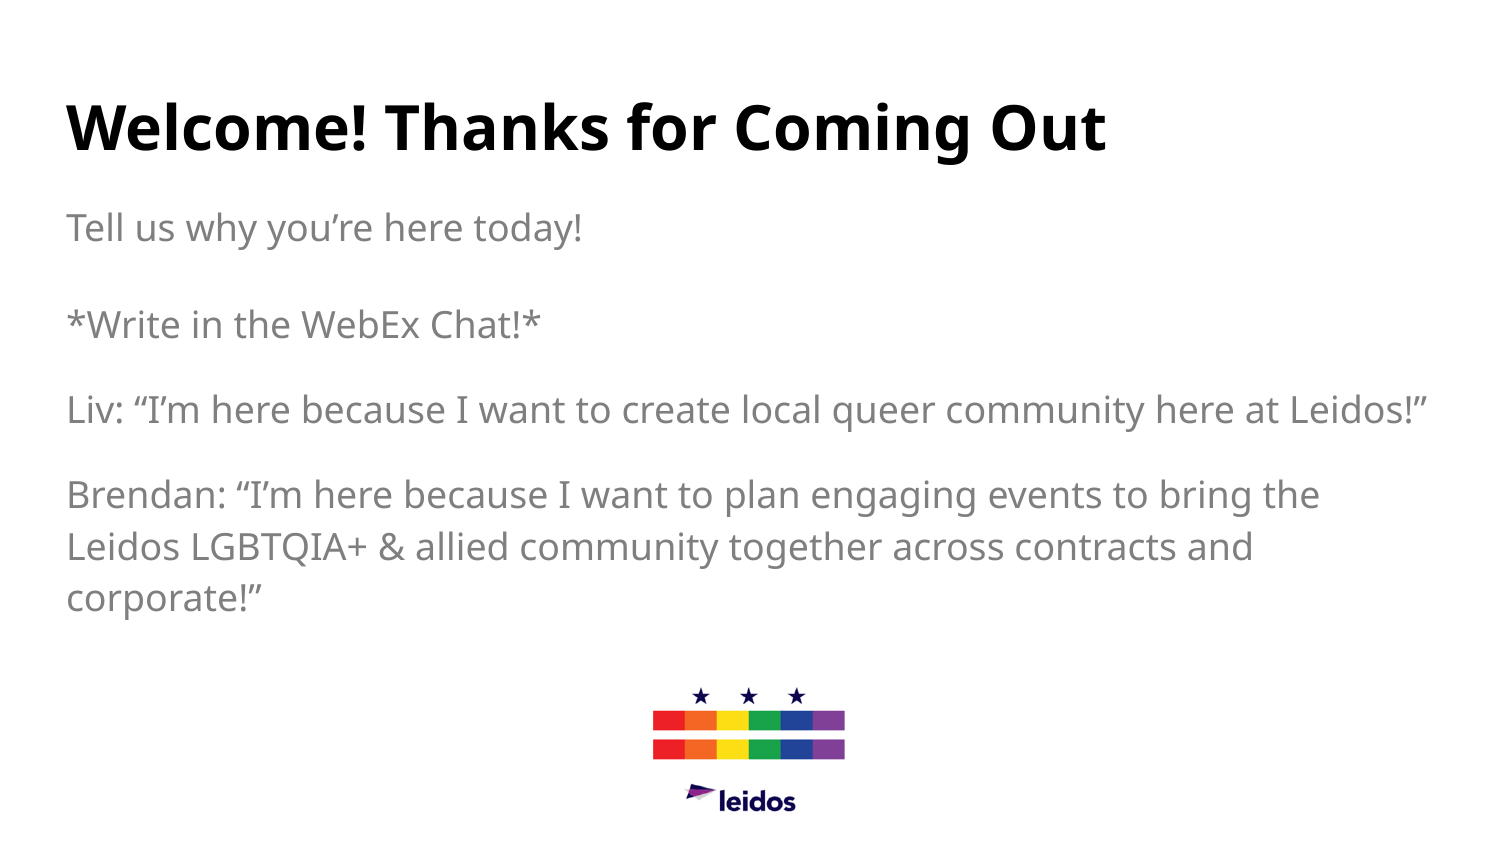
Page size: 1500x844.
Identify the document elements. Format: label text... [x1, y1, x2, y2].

title Welcome! Thanks for Coming Out [51, 72, 1449, 176]
picture [632, 750, 868, 833]
list Tell us why you’re here today! *Write in the WebEx Chat!* Liv: “I’m here because I want to create local queer community here at Leidos!” Brendan: “I’m here because I want to plan engaging events to bring the Leidos LGBTQIA+ & allied community together across contracts and corporate!” [51, 189, 1449, 750]
